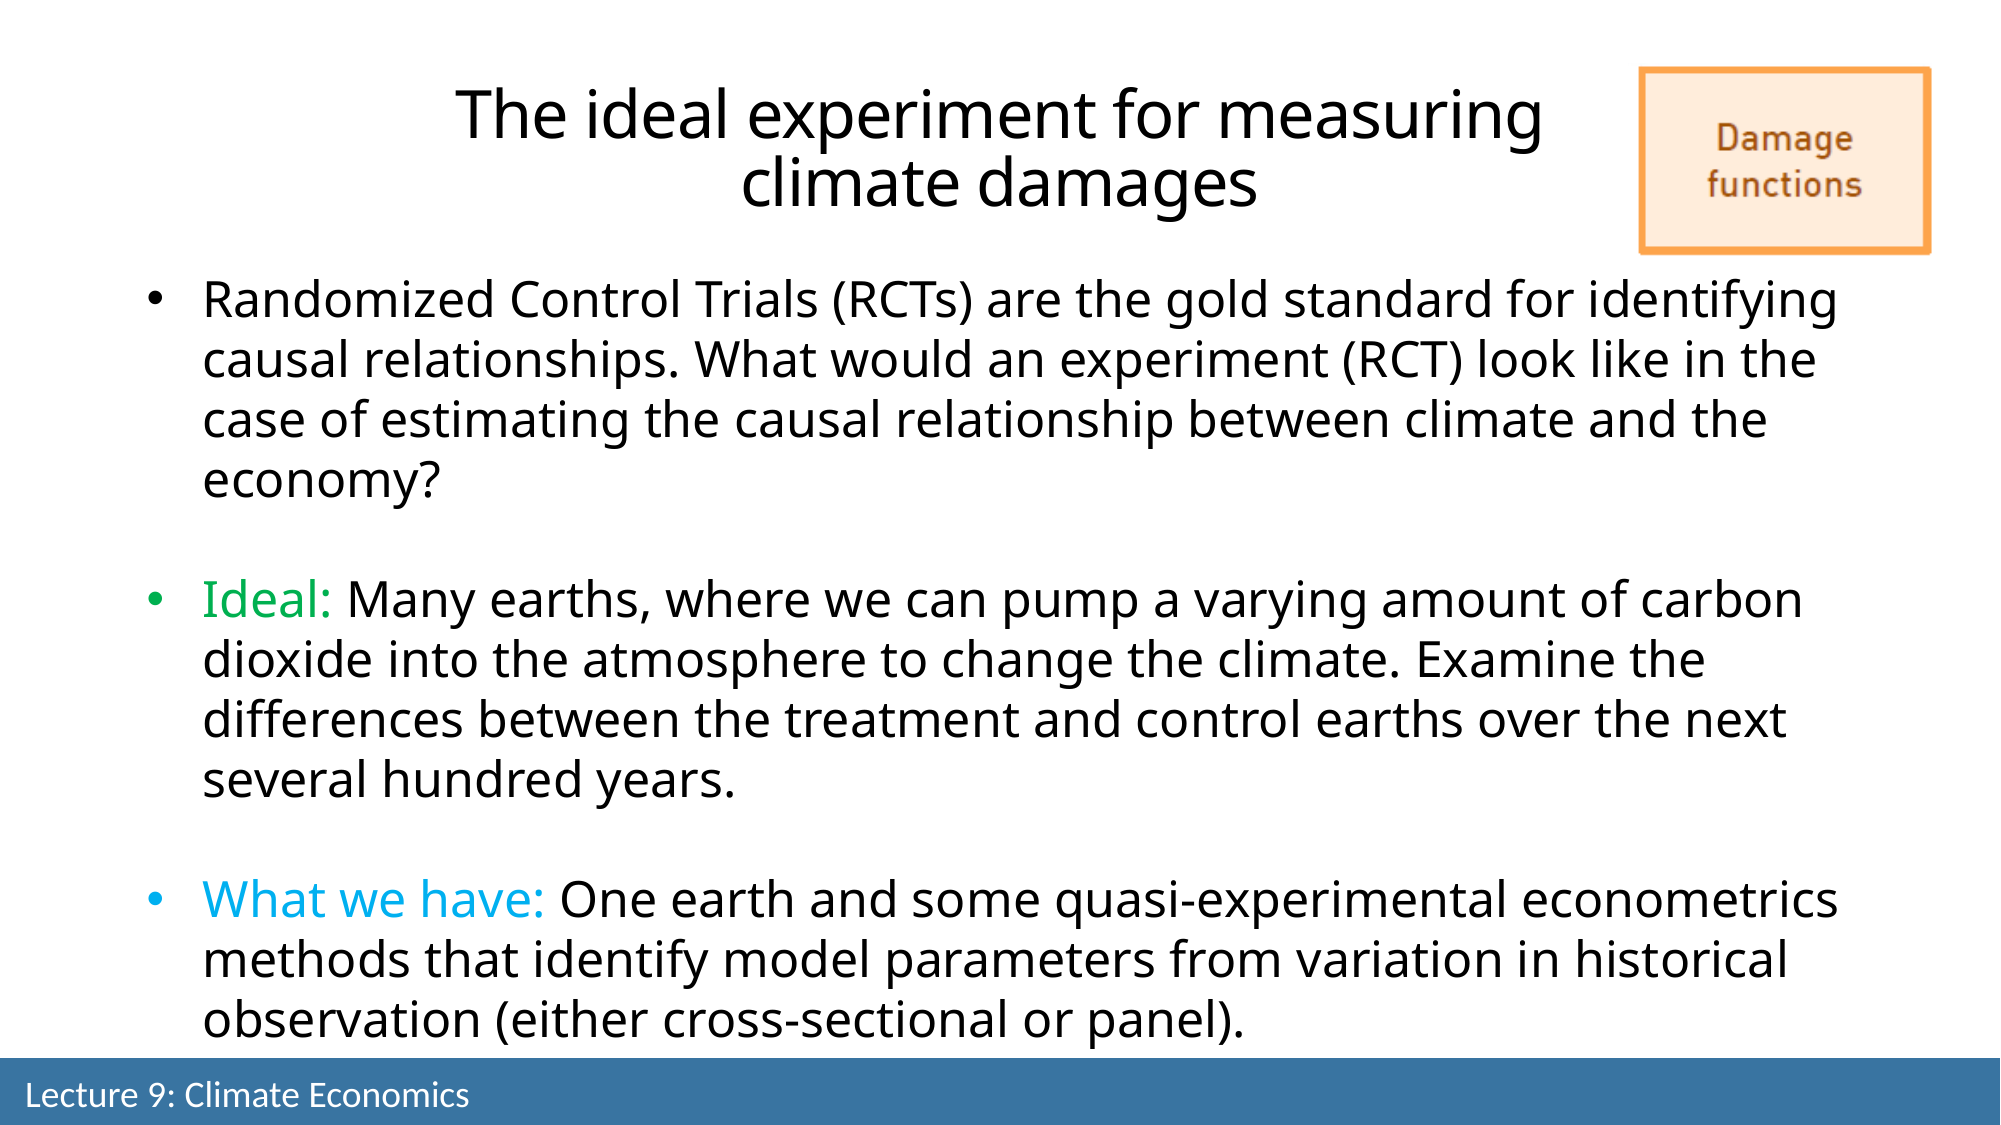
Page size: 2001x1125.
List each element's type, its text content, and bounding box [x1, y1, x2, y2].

text_box The ideal experiment for measuring climate damages [407, 30, 1593, 228]
text_box Randomized Control Trials (RCTs) are the gold standard for identifying causal relationships. What would an experiment (RCT) look like in the case of estimating the causal relationship between climate and the economy? Ideal: Many earths, where we can pump a varying amount of carbon dioxide into the atmosphere to change the climate. Examine the differences between the treatment and control earths over the next several hundred years. What we have: One earth and some quasi-experimental econometrics methods that identify model parameters from variation in historical observation (either cross-sectional or panel). [56, 260, 1944, 1056]
picture [1627, 63, 1944, 261]
